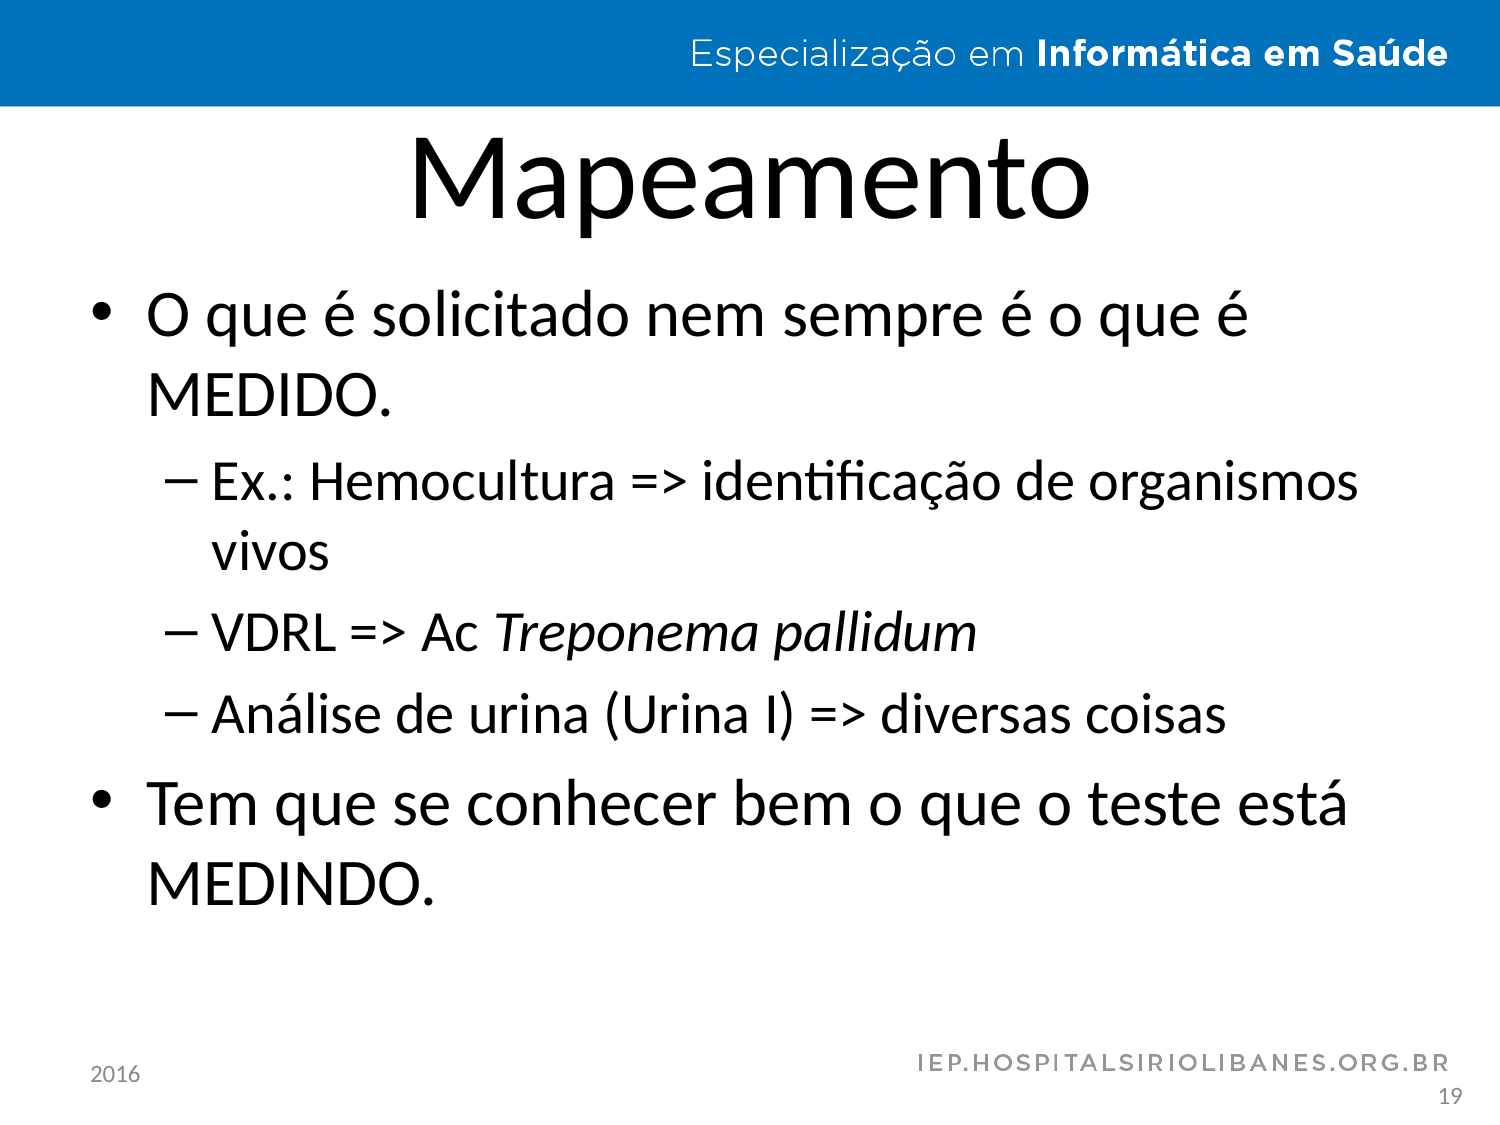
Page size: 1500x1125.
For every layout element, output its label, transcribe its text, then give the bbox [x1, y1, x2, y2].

slide_number 19 [1128, 1065, 1479, 1125]
title Mapeamento [75, 75, 1425, 262]
list O que é solicitado nem sempre é o que é MEDIDO. Ex.: Hemocultura => identificação de organismos vivos VDRL => Ac Treponema pallidum Análise de urina (Urina I) => diversas coisas Tem que se conhecer bem o que o teste está MEDINDO. [75, 262, 1425, 1005]
slide_number 2016 [75, 1042, 425, 1103]
picture [0, 0, 1500, 1125]
